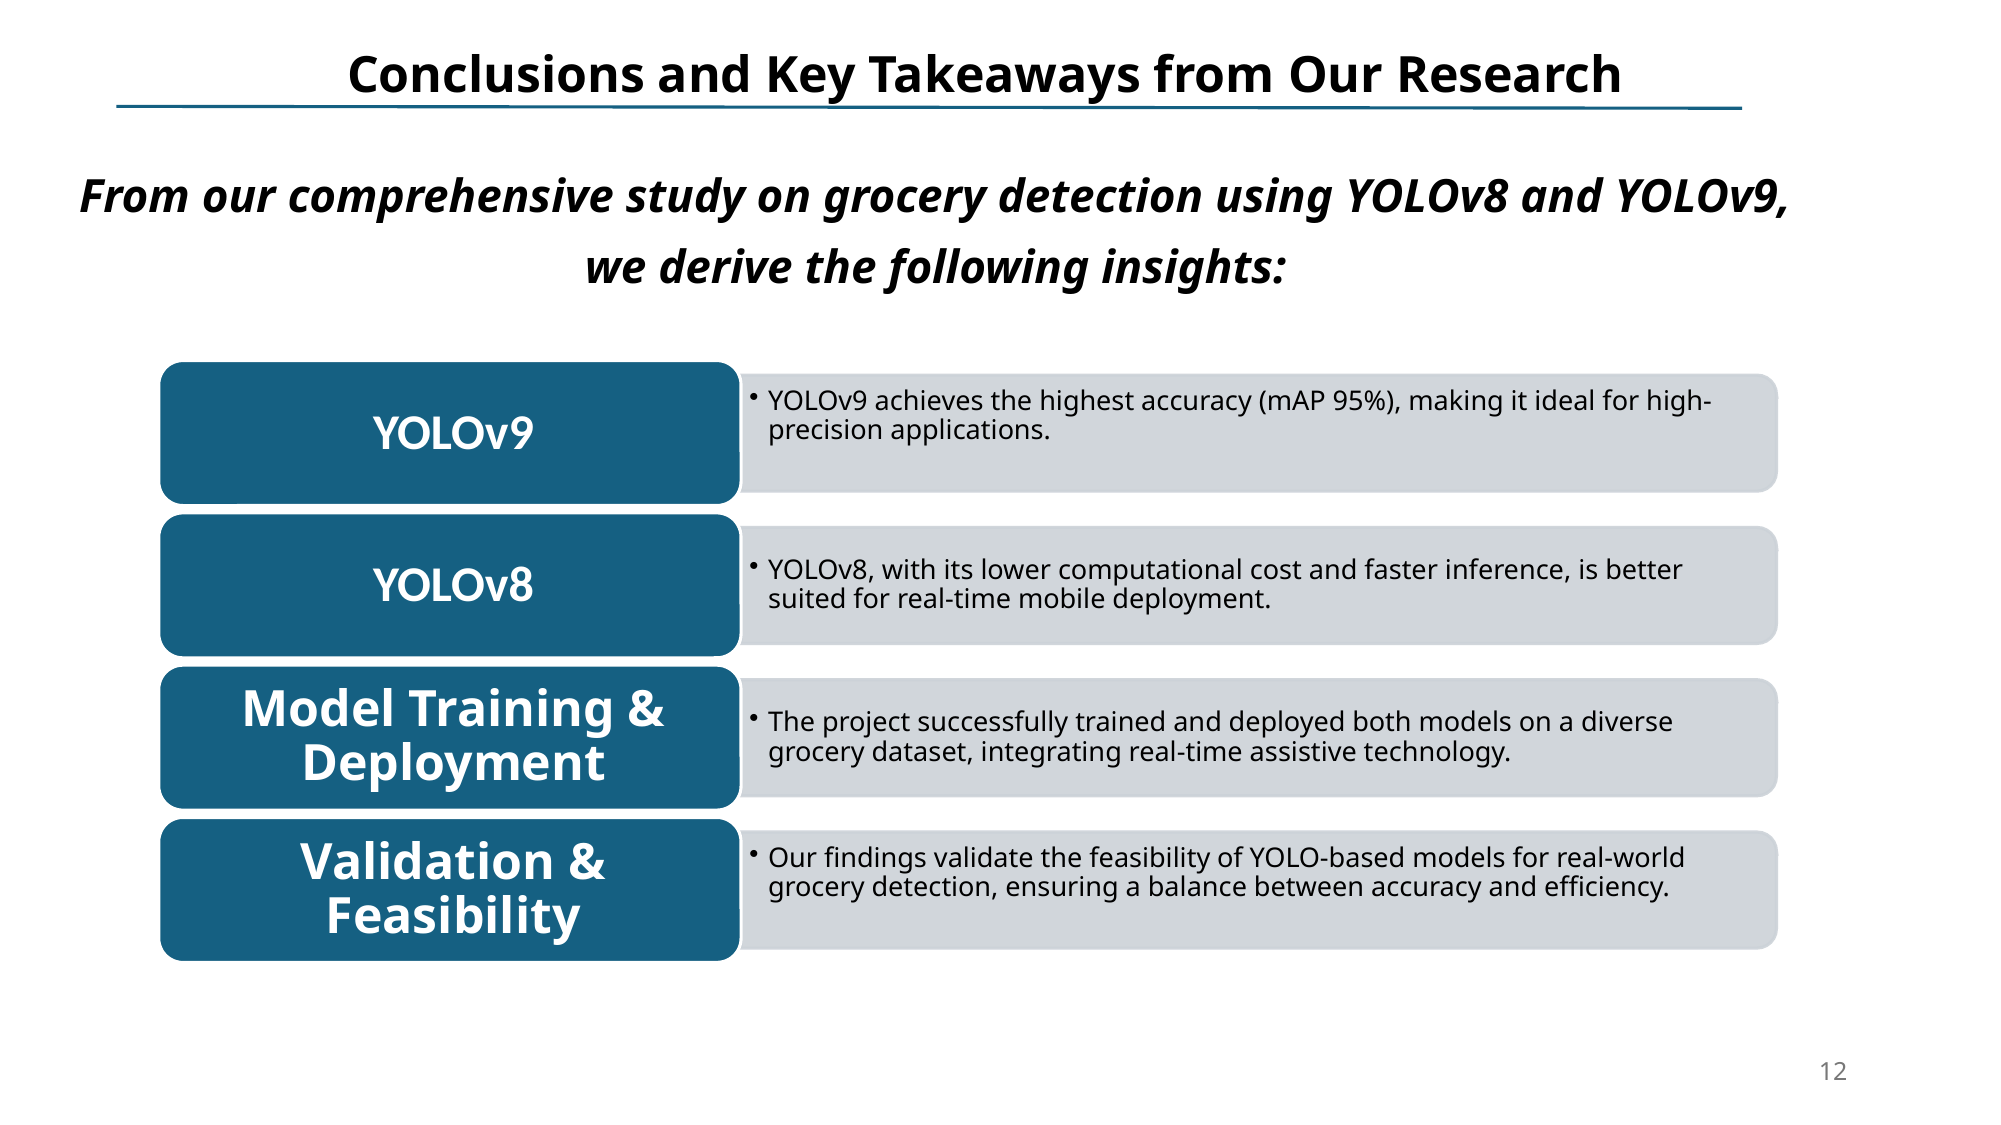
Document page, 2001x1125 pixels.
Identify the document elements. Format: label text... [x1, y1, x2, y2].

text_box Conclusions and Key Takeaways from Our Research [226, 33, 1732, 105]
slide_number 12 [1412, 1042, 1863, 1103]
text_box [158, 359, 1777, 964]
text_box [115, 105, 1743, 109]
list From our comprehensive study on grocery detection using YOLOv8 and YOLOv9, we derive the following insights: [58, 165, 1813, 1019]
